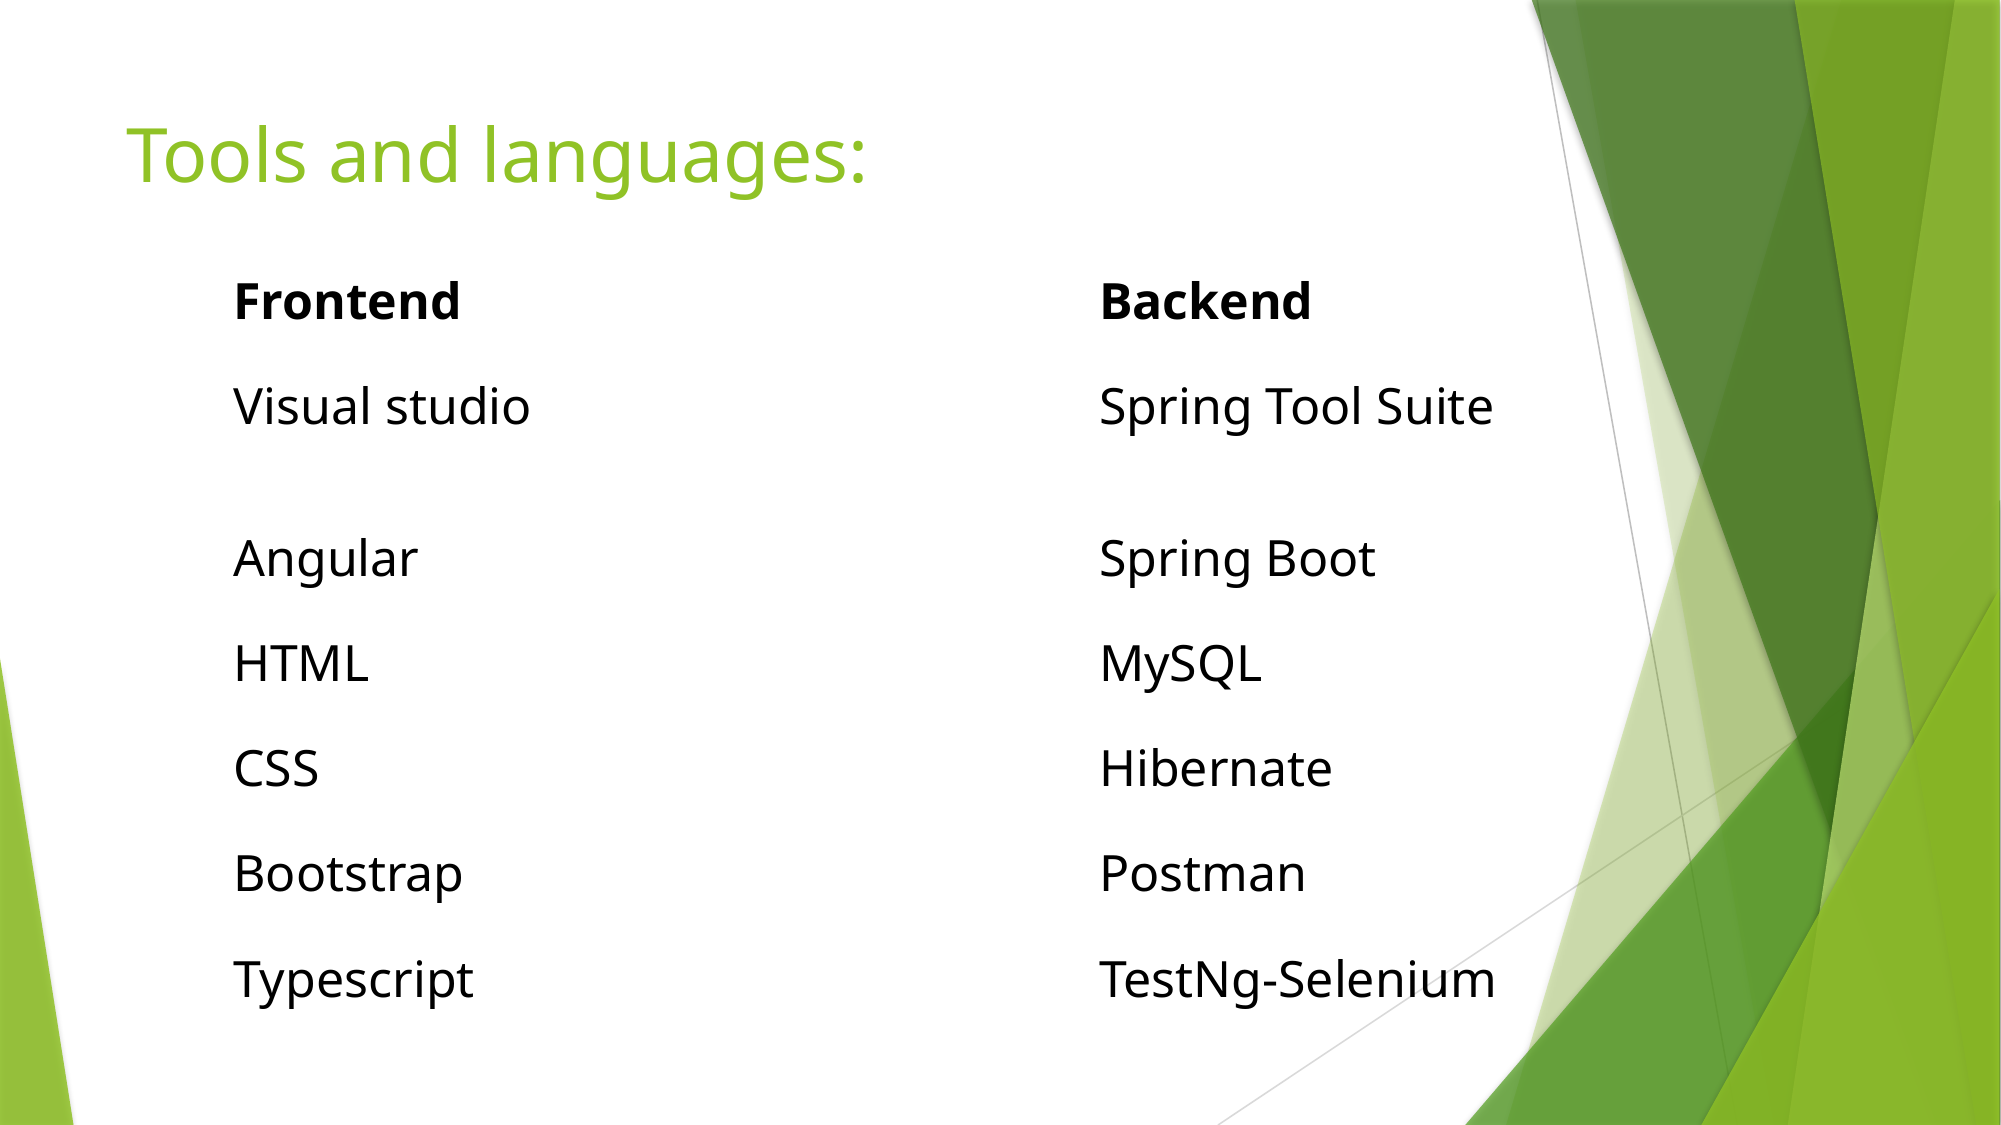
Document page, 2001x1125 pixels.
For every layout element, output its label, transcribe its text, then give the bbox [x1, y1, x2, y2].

table_cell Angular [218, 515, 1084, 620]
table_cell Postman [1084, 831, 1950, 936]
table_cell MySQL [1084, 620, 1950, 726]
table_cell Spring Boot [1084, 515, 1950, 620]
table_cell Visual studio [218, 364, 1084, 515]
table_cell TestNg-Selenium [1084, 936, 1950, 1041]
table_cell Typescript [218, 936, 1084, 1041]
table_cell Spring Tool Suite [1084, 364, 1950, 515]
title Tools and languages: [111, 99, 1522, 317]
table_header Frontend [218, 258, 1084, 364]
table_cell CSS [218, 726, 1084, 831]
table_cell Hibernate [1084, 726, 1950, 831]
table_cell Bootstrap [218, 831, 1084, 936]
table_cell HTML [218, 620, 1084, 726]
table_header Backend [1084, 258, 1950, 364]
